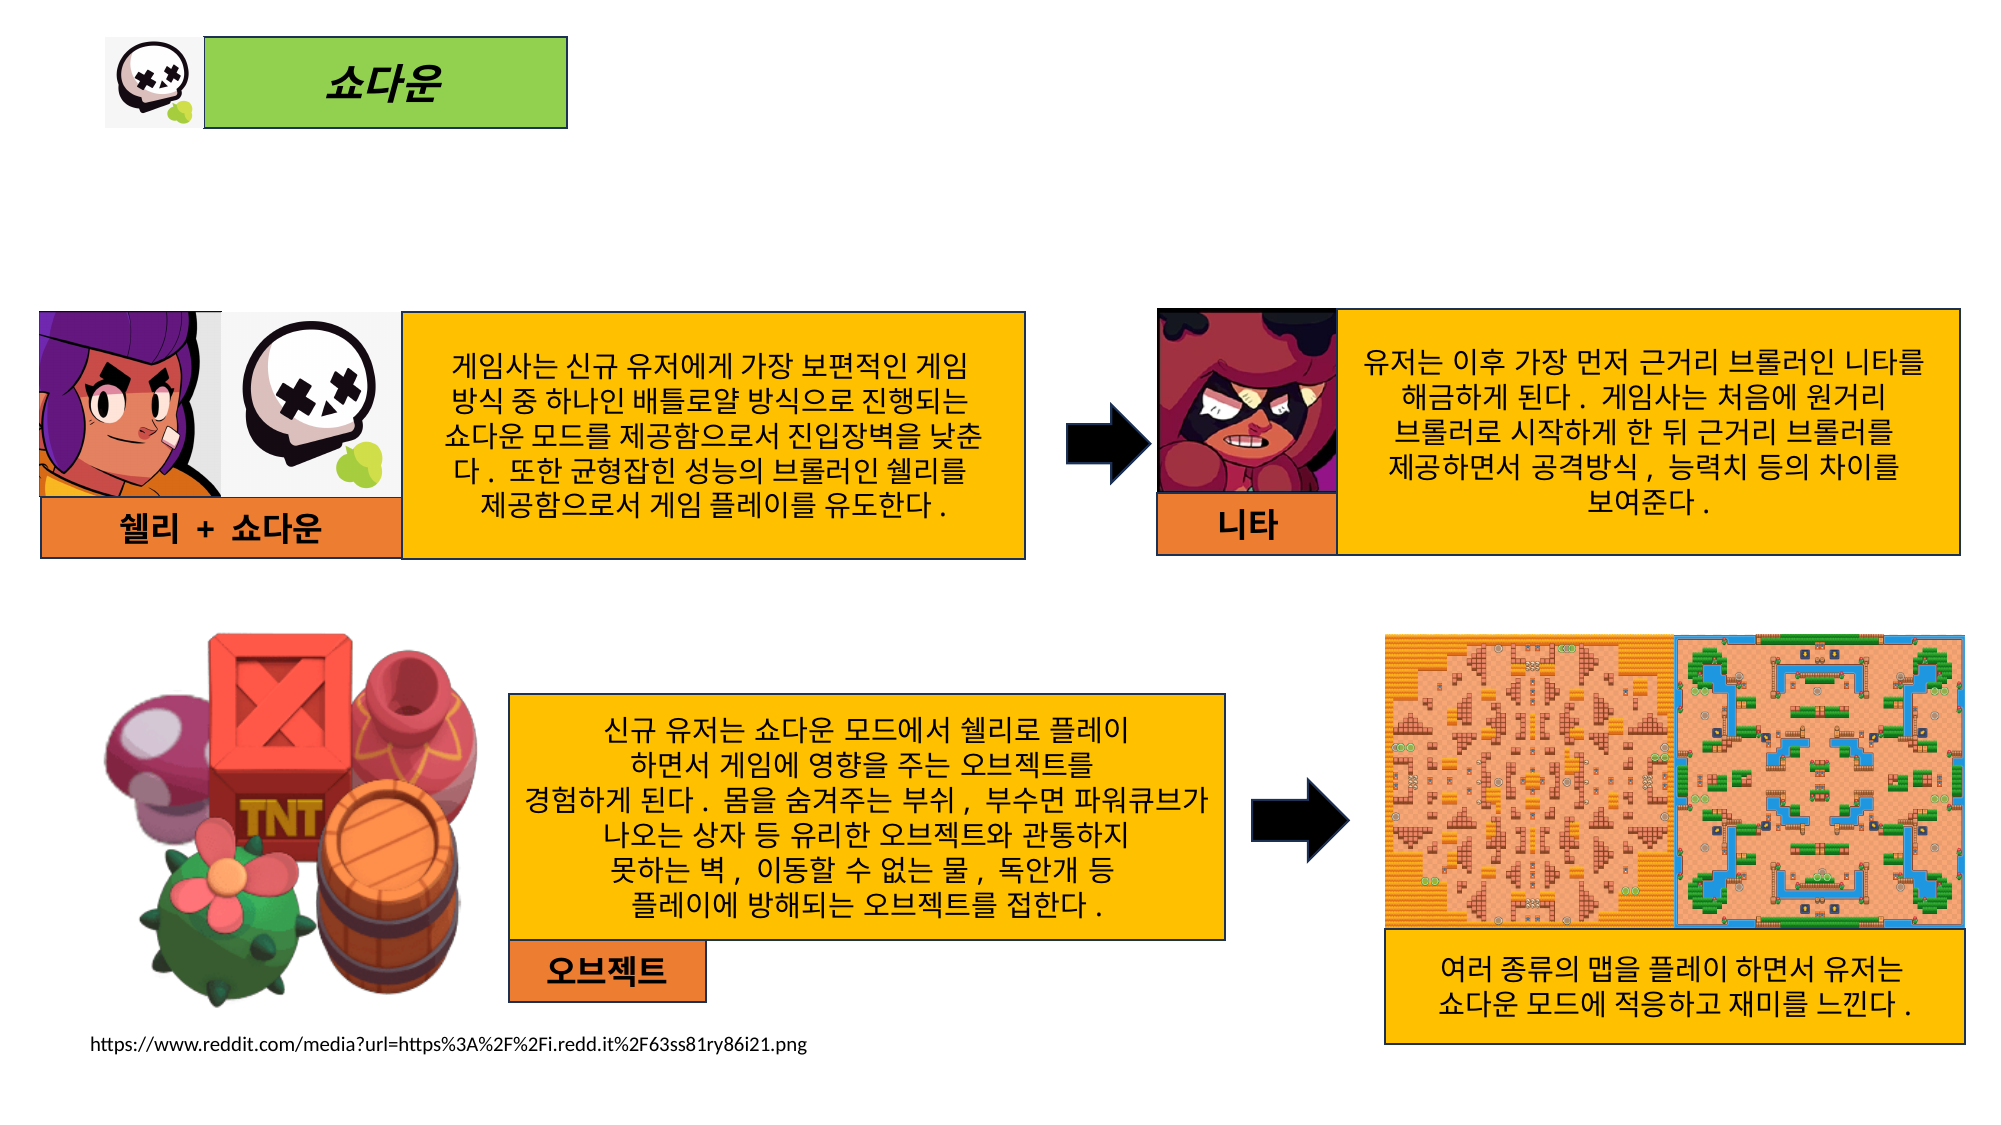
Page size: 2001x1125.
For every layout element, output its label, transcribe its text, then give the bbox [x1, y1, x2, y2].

text_box 유저는 이후 가장 먼저 근거리 브롤러인 니타를 해금하게 된다. 게임사는 처음에 원거리 브롤러로 시작하게 한 뒤 근거리 브롤러를 제공하면서 공격방식, 능력치 등의 차이를 보여준다. [1336, 308, 1961, 556]
text_box [1066, 402, 1152, 486]
text_box 게임사는 신규 유저에게 가장 보편적인 게임 방식 중 하나인 배틀로얄 방식으로 진행되는 쇼다운 모드를 제공함으로서 진입장벽을 낮춘다. 또한 균형잡힌 성능의 브롤러인 쉘리를 제공함으로서 게임 플레이를 유도한다. [401, 311, 1026, 560]
text_box 쇼다운 [203, 36, 568, 129]
picture [74, 604, 509, 1035]
picture [39, 311, 404, 497]
text_box 오브젝트 [509, 941, 707, 1003]
text_box 여러 종류의 맵을 플레이 하면서 유저는 쇼다운 모드에 적응하고 재미를 느낀다. [1384, 928, 1966, 1045]
text_box [1251, 777, 1351, 864]
text_box https://www.reddit.com/media?url=https%3A%2F%2Fi.redd.it%2F63ss81ry86i21.png [75, 1023, 862, 1064]
text_box 신규 유저는 쇼다운 모드에서 쉘리로 플레이 하면서 게임에 영향을 주는 오브젝트를 경험하게 된다. 몸을 숨겨주는 부쉬, 부수면 파워큐브가 나오는 상자 등 유리한 오브젝트와 관통하지 못하는 벽, 이동할 수 없는 물, 독안개 등 플레이에 방해되는 오브젝트를 접한다. [509, 693, 1226, 941]
picture [1384, 634, 1965, 929]
picture [104, 37, 204, 128]
picture [1157, 308, 1338, 493]
text_box 쉘리 + 쇼다운 [40, 497, 401, 559]
text_box 니타 [1156, 492, 1336, 556]
